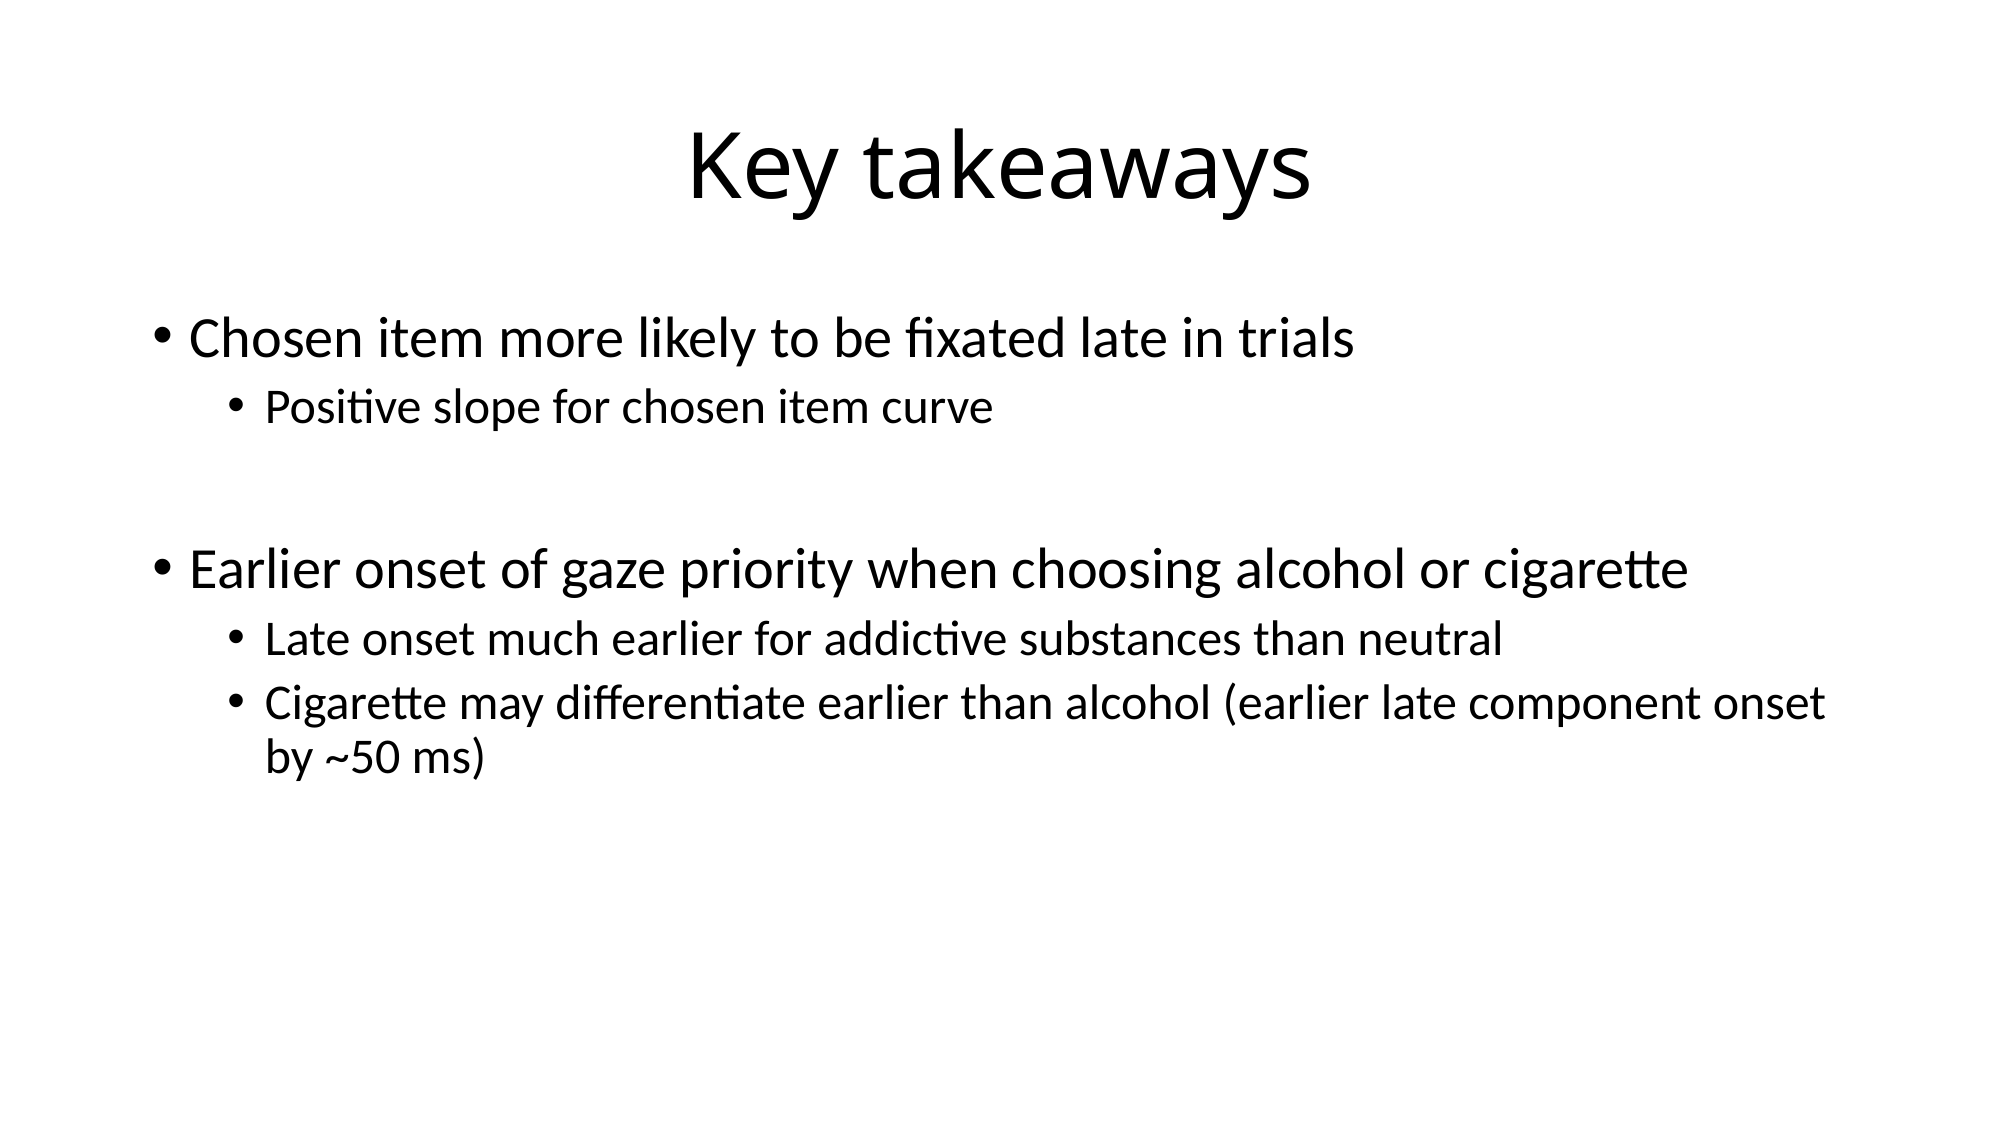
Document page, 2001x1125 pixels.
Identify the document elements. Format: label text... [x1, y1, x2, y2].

title Key takeaways [137, 59, 1863, 278]
list Chosen item more likely to be fixated late in trials Positive slope for chosen item curve Earlier onset of gaze priority when choosing alcohol or cigarette Late onset much earlier for addictive substances than neutral Cigarette may differentiate earlier than alcohol (earlier late component onset by ~50 ms) [137, 299, 1863, 1014]
